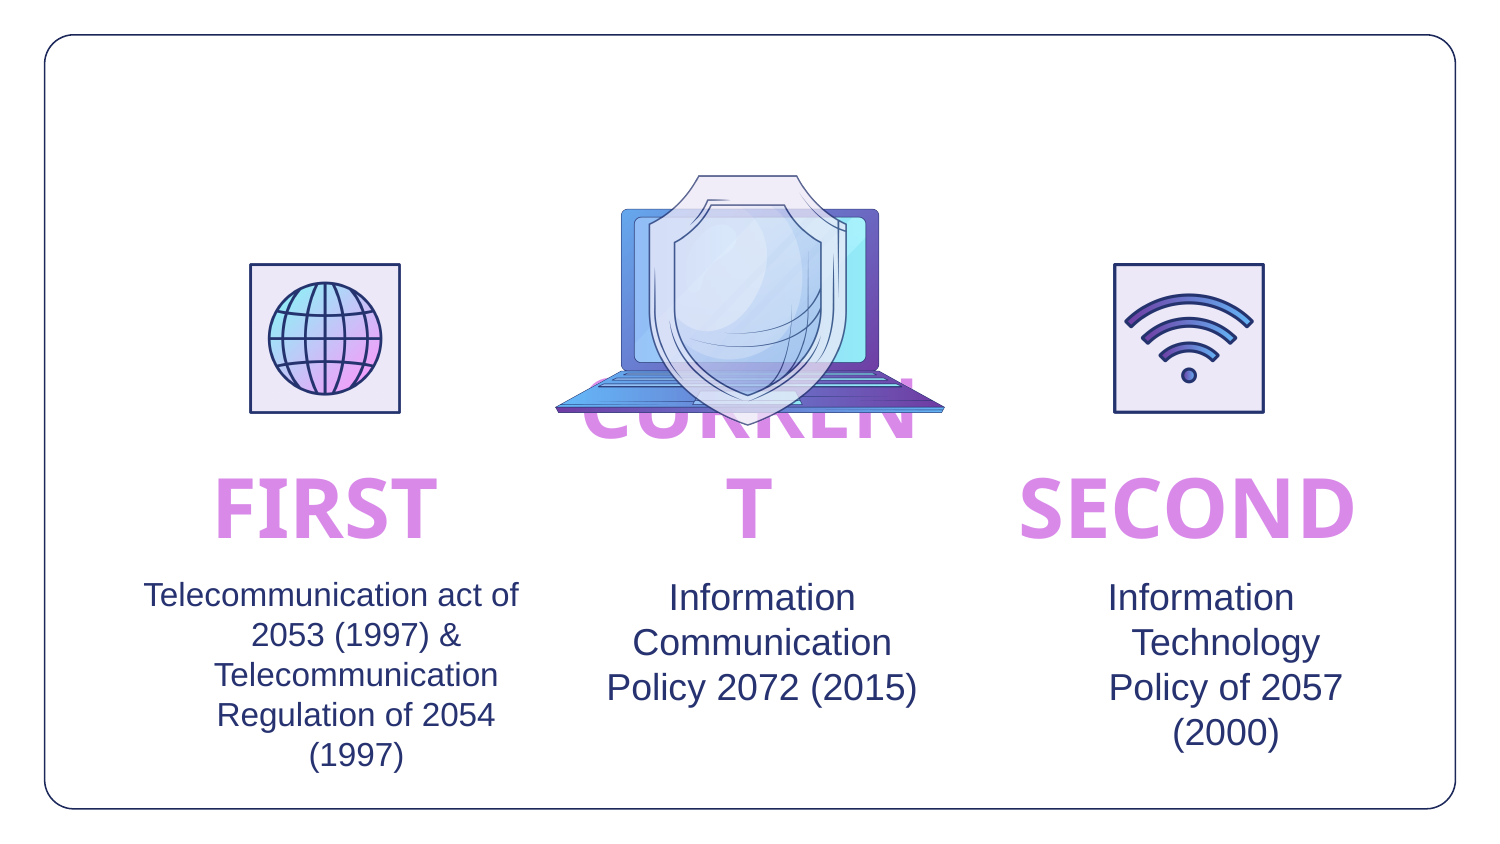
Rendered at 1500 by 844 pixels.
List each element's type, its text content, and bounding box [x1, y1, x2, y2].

picture [1112, 263, 1265, 414]
subtitle Information Technology Policy of 2057 (2000) [994, 558, 1383, 735]
title FIRST [130, 444, 520, 571]
subtitle Telecommunication act of 2053 (1997) & Telecommunication Regulation of 2054 (1997) [92, 558, 546, 808]
title SECOND [994, 444, 1383, 558]
picture [249, 263, 402, 414]
title CURRENT [555, 444, 945, 558]
subtitle Information Communication Policy 2072 (2015) [555, 558, 945, 770]
picture [555, 175, 945, 426]
